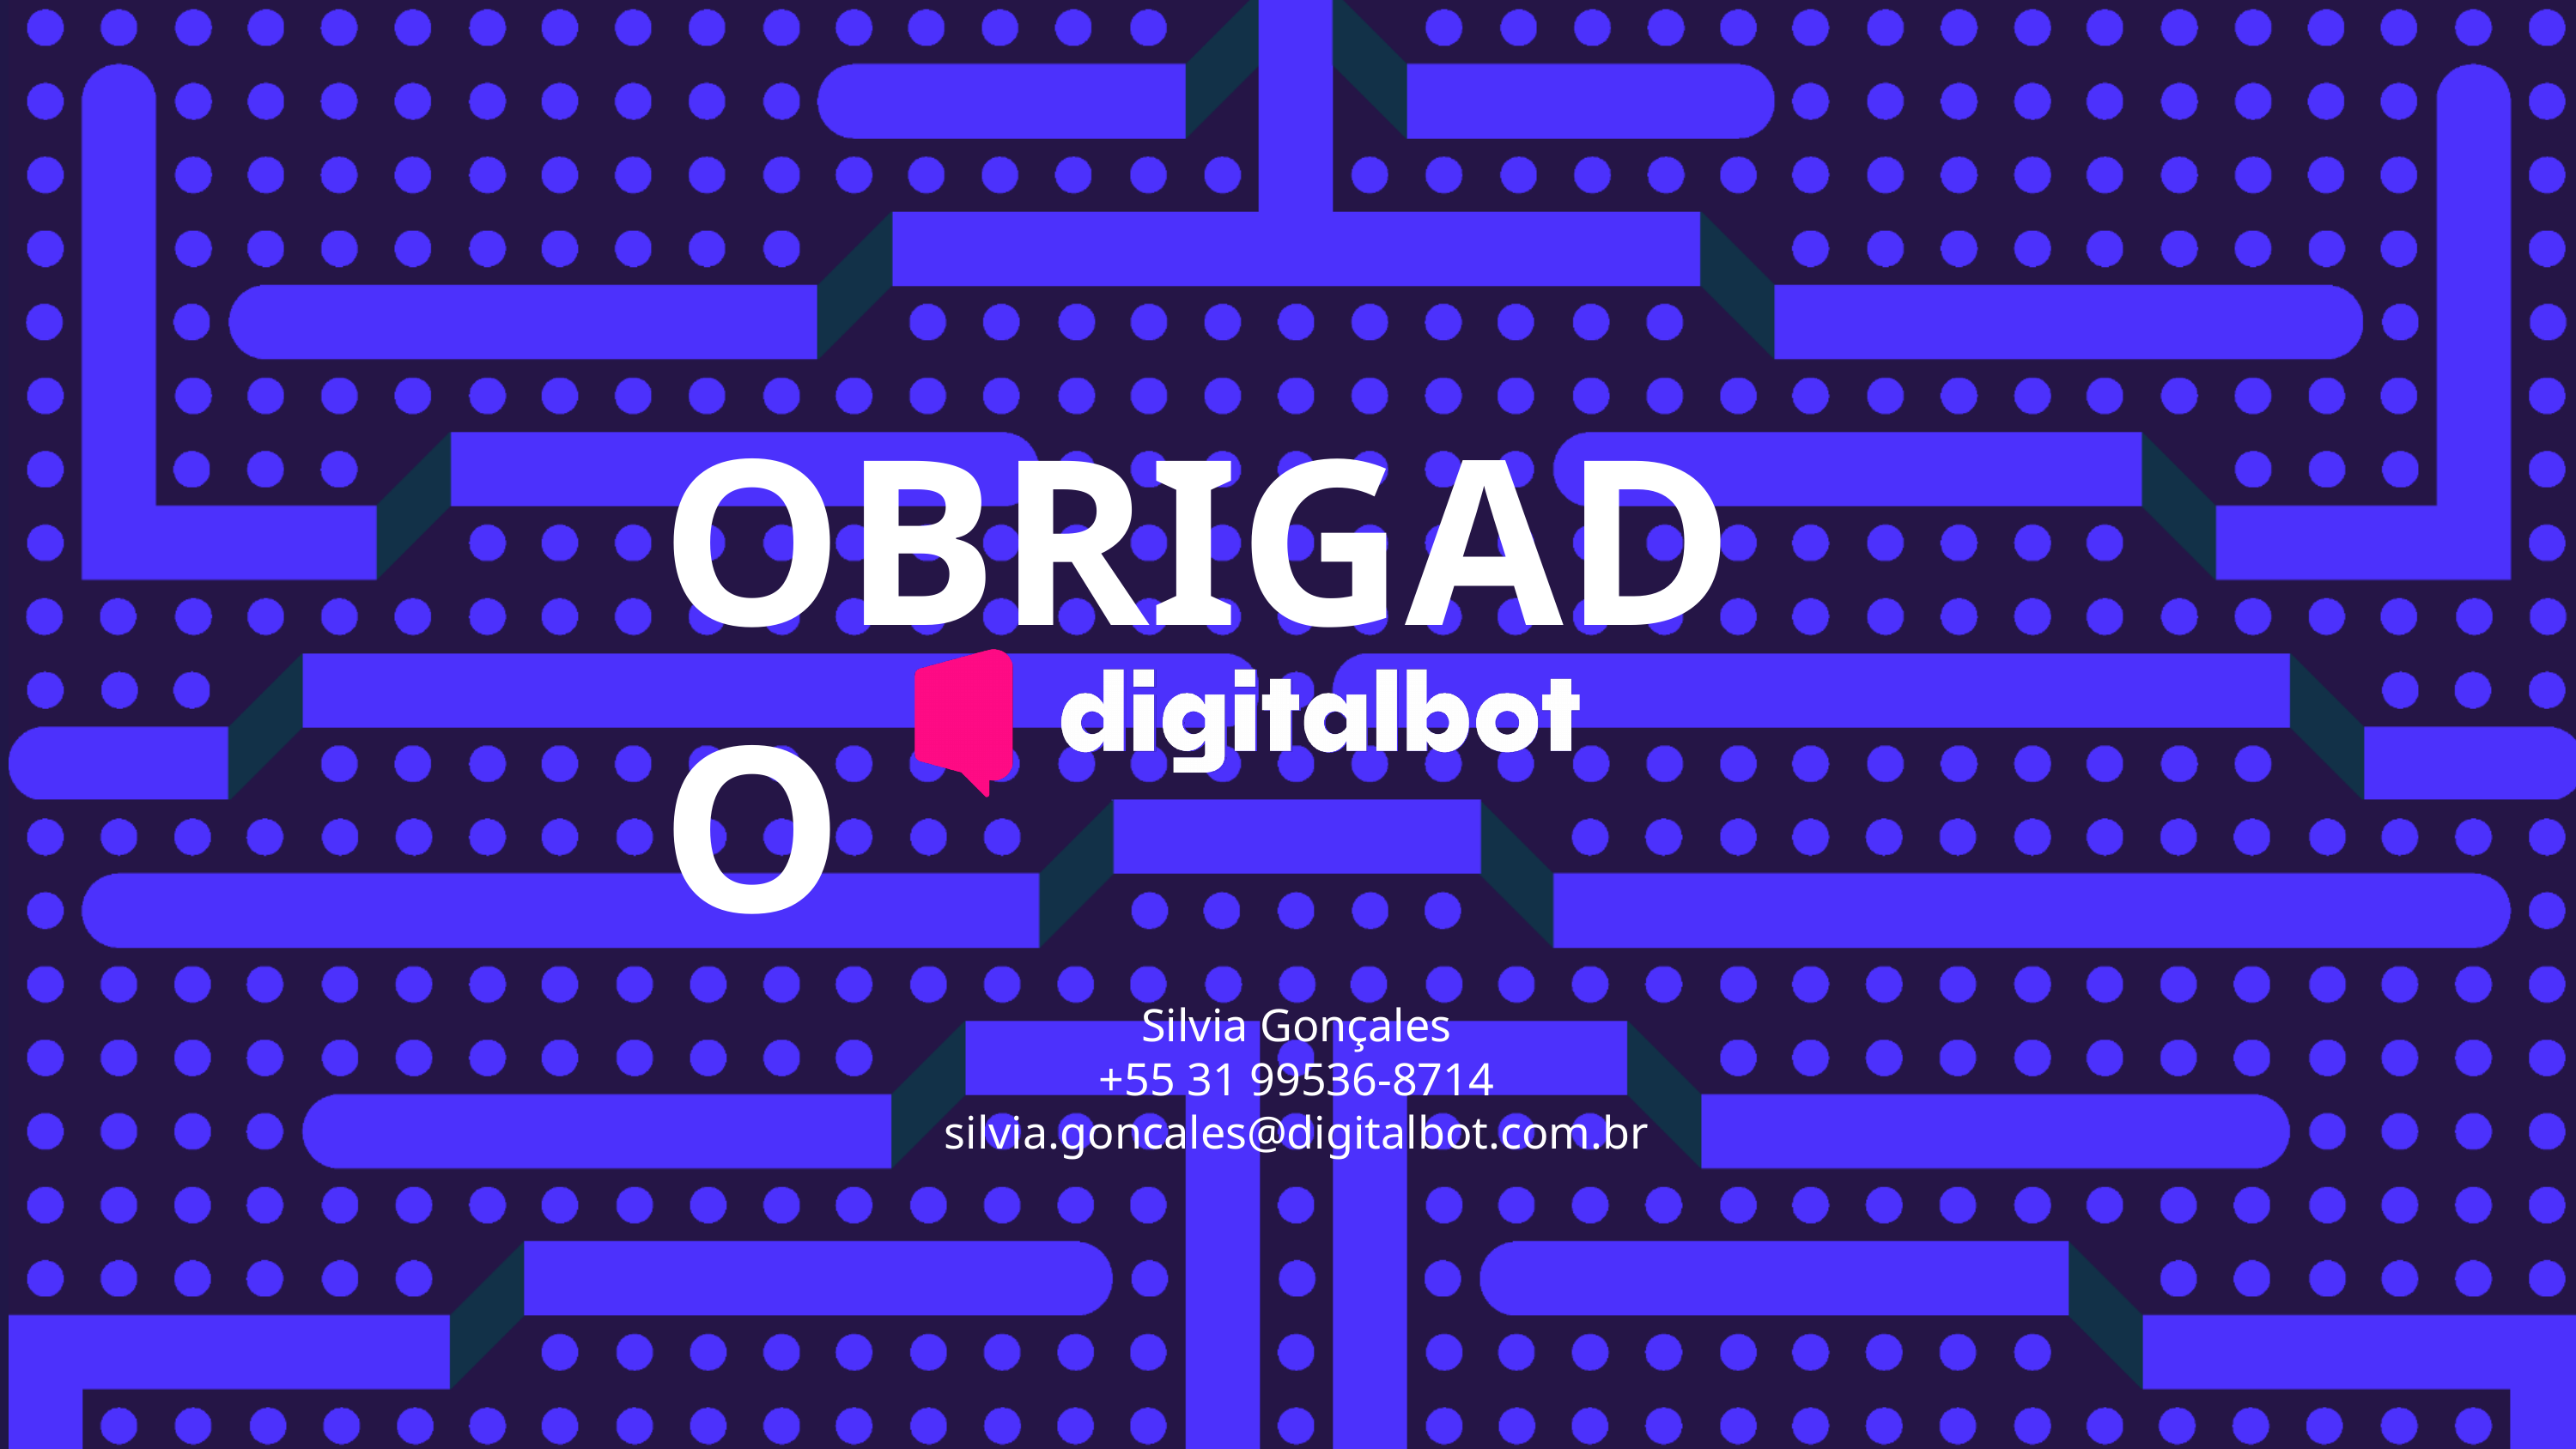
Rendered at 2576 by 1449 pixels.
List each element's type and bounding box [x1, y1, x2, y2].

text_box [884, 602, 1613, 822]
picture [8, 0, 2576, 1449]
